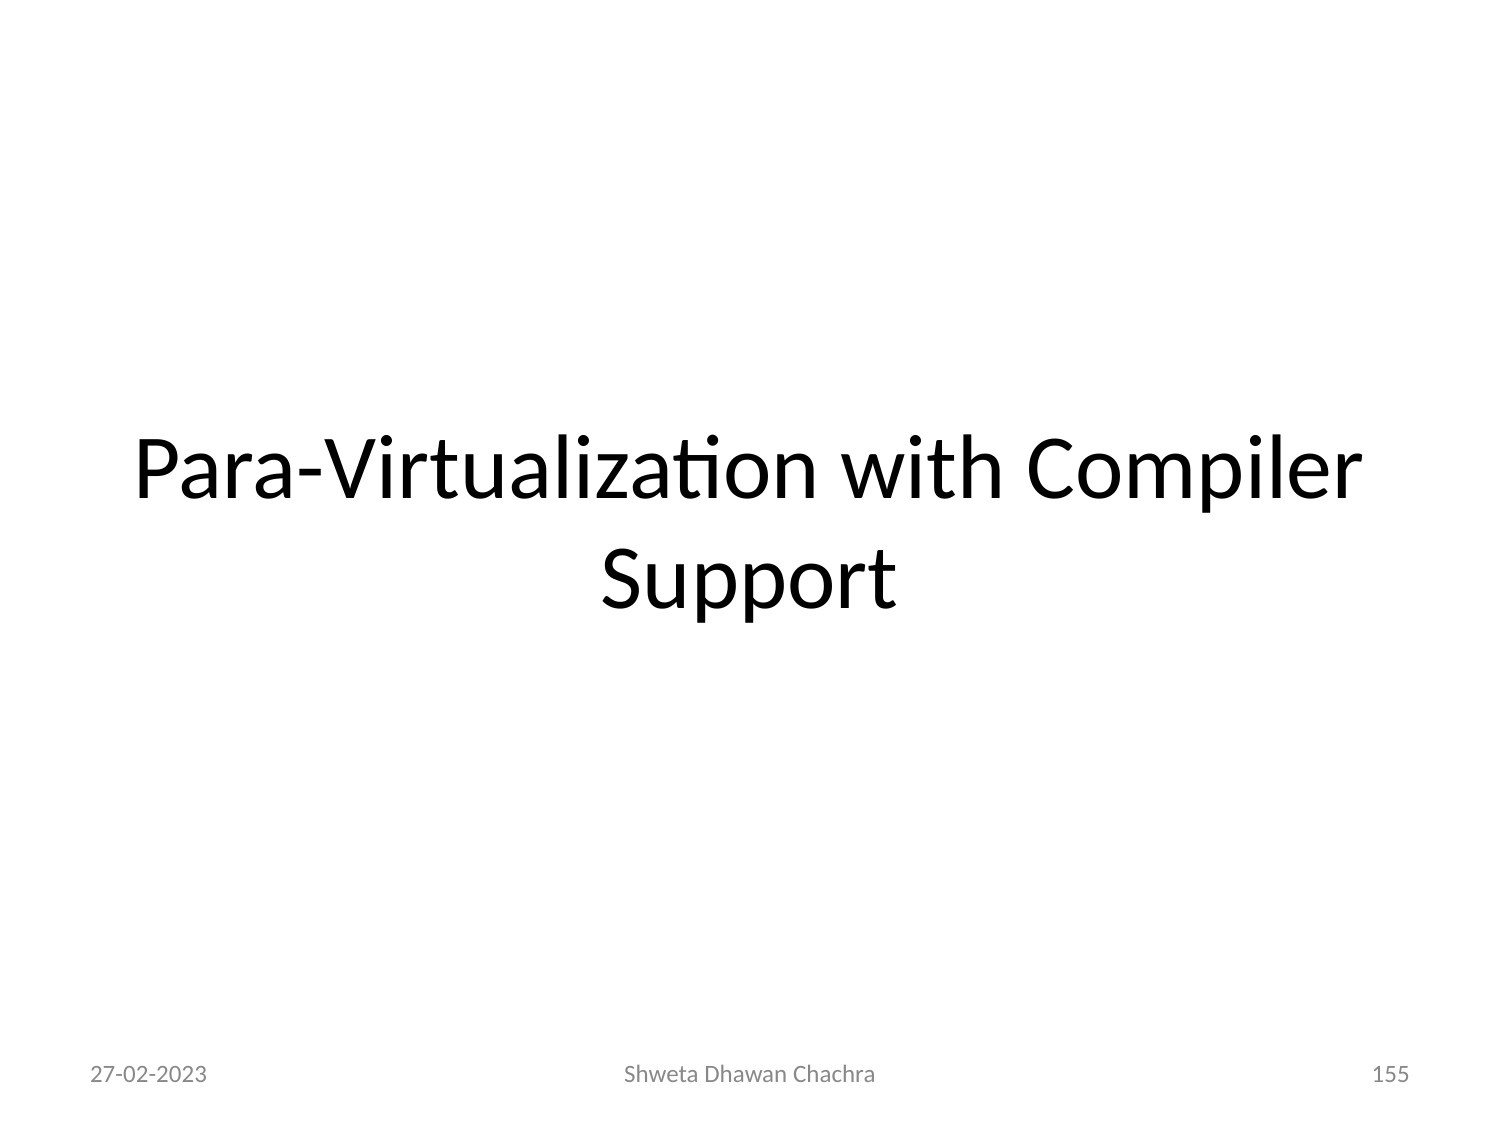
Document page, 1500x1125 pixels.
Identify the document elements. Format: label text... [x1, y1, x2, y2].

footer Shweta Dhawan Chachra [512, 1042, 988, 1103]
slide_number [75, 1042, 425, 1103]
title Para-Virtualization with Compiler Support [75, 45, 1425, 988]
slide_number ‹#› [1074, 1042, 1425, 1103]
